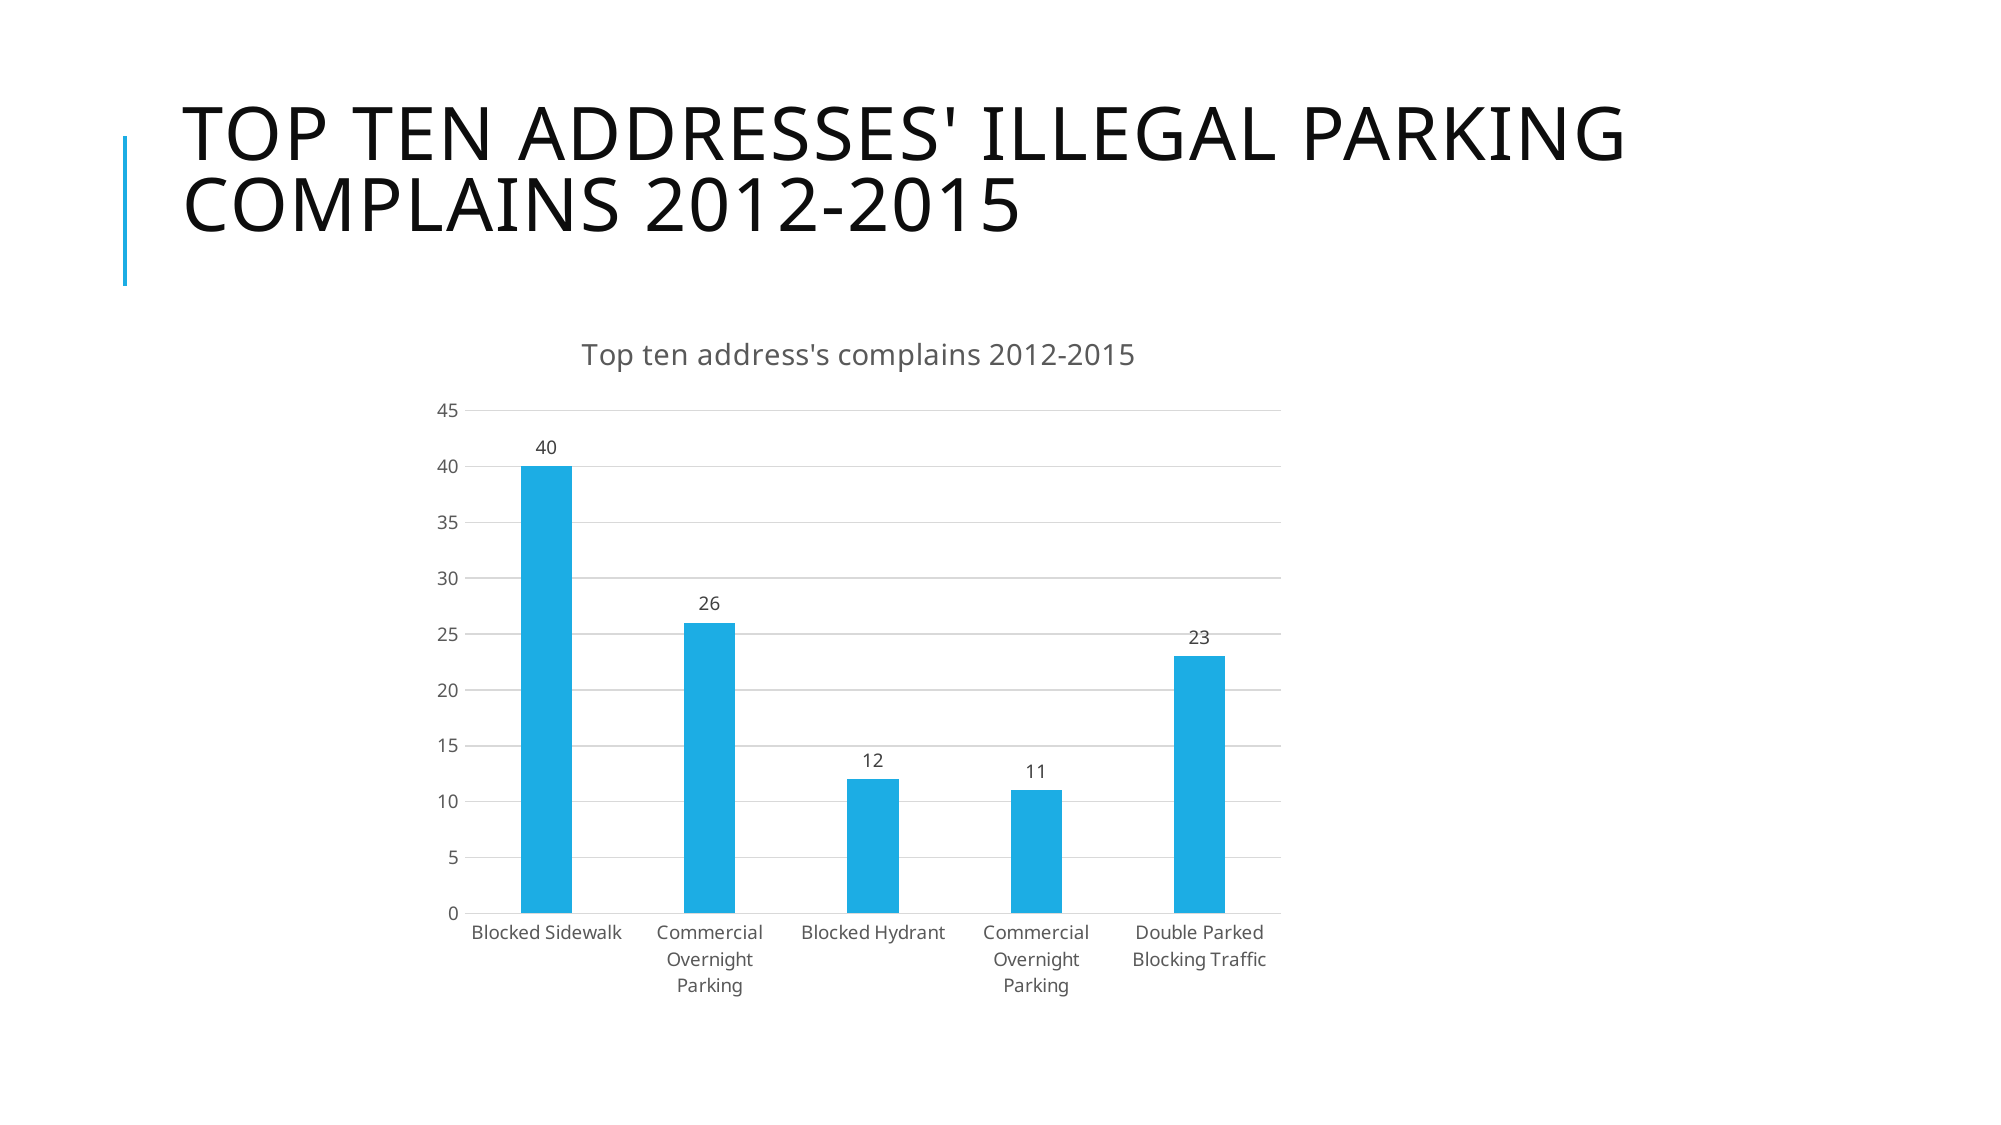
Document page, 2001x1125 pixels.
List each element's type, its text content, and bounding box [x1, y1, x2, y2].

chart [419, 302, 1299, 1014]
title Top ten addresses' illegal parking complains 2012-2015 [168, 96, 1763, 342]
